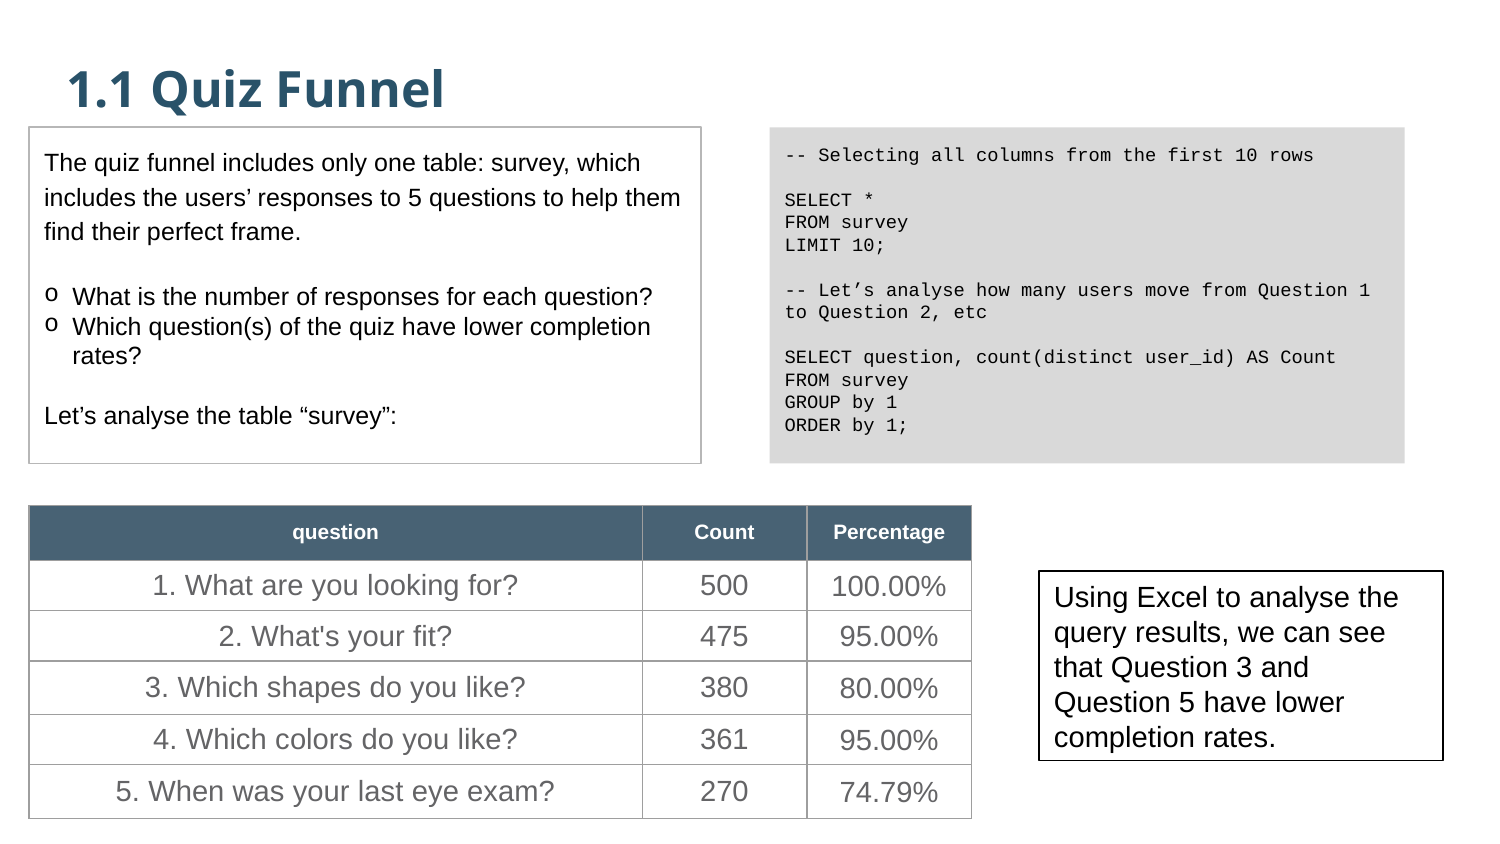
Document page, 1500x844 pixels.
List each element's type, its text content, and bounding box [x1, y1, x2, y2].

table_cell 95.00% [808, 715, 971, 764]
table_header question [30, 506, 642, 560]
table_cell 95.00% [808, 611, 971, 660]
table_cell 74.79% [808, 765, 971, 818]
table_cell 2. What's your fit? [30, 611, 642, 660]
text_box Using Excel to analyse the query results, we can see that Question 3 and Question 5 have lower completion rates. [1038, 571, 1443, 761]
text_box The quiz funnel includes only one table: survey, which includes the users’ responses to 5 questions to help them find their perfect frame. What is the number of responses for each question? Which question(s) of the quiz have lower completion rates? Let’s analyse the table “survey”: [29, 127, 701, 464]
text_box 1.1 Quiz Funnel [51, 48, 1449, 133]
table_cell 1. What are you looking for? [30, 561, 642, 610]
text_box -- Selecting all columns from the first 10 rows SELECT * FROM survey LIMIT 10; -- Let’s analyse how many users move from Question 1 to Question 2, etc SELECT question, count(distinct user_id) AS Count FROM survey GROUP by 1 ORDER by 1; [769, 127, 1405, 464]
table_cell 5. When was your last eye exam? [30, 765, 642, 818]
table_cell 3. Which shapes do you like? [30, 662, 642, 714]
table_header Percentage [808, 506, 971, 560]
table_header Count [643, 506, 806, 560]
table_cell 270 [643, 765, 806, 818]
table_cell 80.00% [808, 662, 971, 714]
table_cell 500 [643, 561, 806, 610]
table_cell 4. Which colors do you like? [30, 715, 642, 764]
table_cell 380 [643, 662, 806, 714]
table_cell 100.00% [808, 561, 971, 610]
table_cell 475 [643, 611, 806, 660]
table_cell 361 [643, 715, 806, 764]
